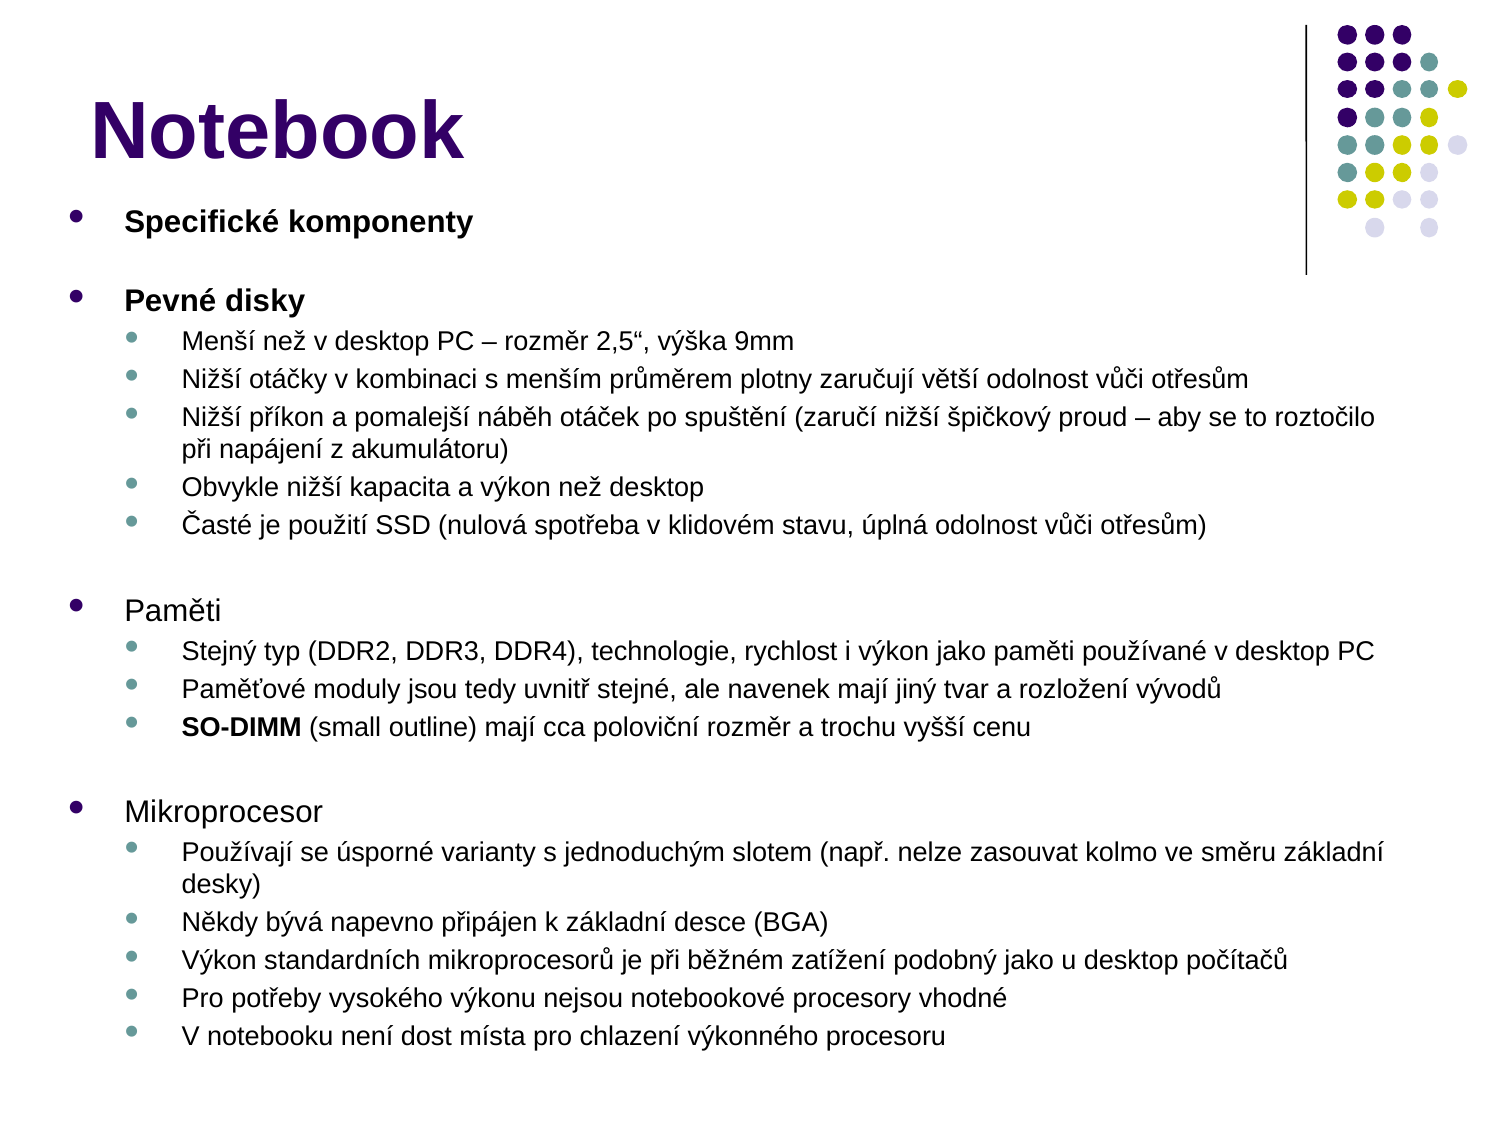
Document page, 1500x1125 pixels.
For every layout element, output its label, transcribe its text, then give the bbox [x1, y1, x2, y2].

title Notebook [75, 20, 1313, 200]
list Specifické komponenty Pevné disky Menší než v desktop PC – rozměr 2,5“, výška 9mm Nižší otáčky v kombinaci s menším průměrem plotny zaručují větší odolnost vůči otřesům Nižší příkon a pomalejší náběh otáček po spuštění (zaručí nižší špičkový proud – aby se to roztočilo při napájení z akumulátoru) Obvykle nižší kapacita a výkon než desktop Časté je použití SSD (nulová spotřeba v klidovém stavu, úplná odolnost vůči otřesům) Paměti Stejný typ (DDR2, DDR3, DDR4), technologie, rychlost i výkon jako paměti používané v desktop PC Paměťové moduly jsou tedy uvnitř stejné, ale navenek mají jiný tvar a rozložení vývodů SO-DIMM (small outline) mají cca poloviční rozměr a trochu vyšší cenu Mikroprocesor Používají se úsporné varianty s jednoduchým slotem (např. nelze zasouvat kolmo ve směru základní desky) Někdy bývá napevno připájen k základní desce (BGA) Výkon standardních mikroprocesorů je při běžném zatížení podobný jako u desktop počítačů Pro potřeby vysokého výkonu nejsou notebookové procesory vhodné V notebooku není dost místa pro chlazení výkonného procesoru [53, 200, 1404, 925]
